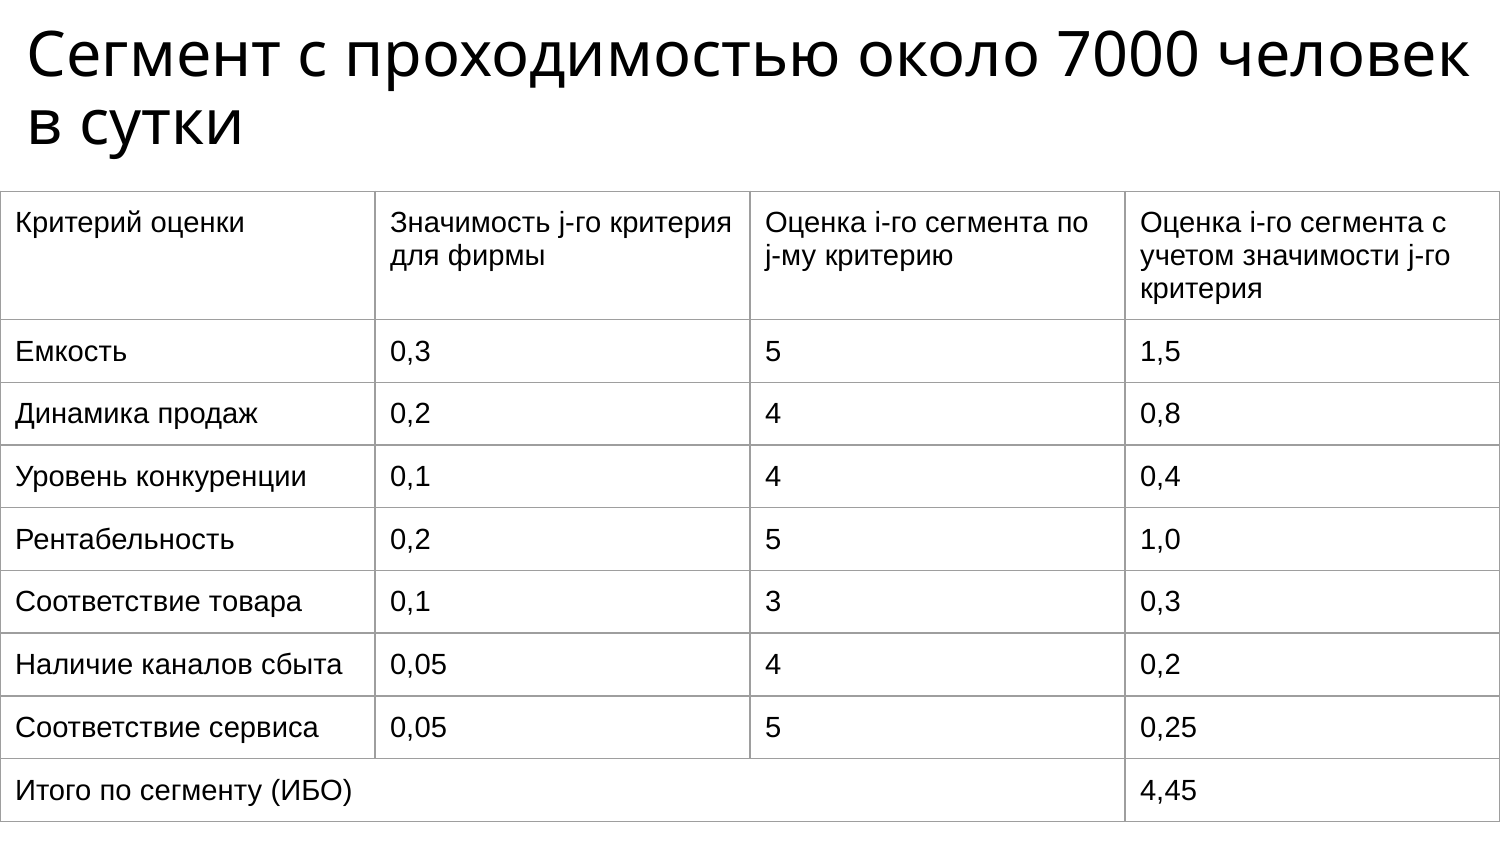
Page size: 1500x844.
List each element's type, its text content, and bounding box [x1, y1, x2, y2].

table_cell 0,3 [1126, 571, 1499, 632]
table_cell 0,8 [1126, 383, 1499, 444]
table_cell 4 [751, 383, 1124, 444]
table_cell 0,25 [1126, 697, 1499, 758]
table_cell Динамика продаж [1, 383, 374, 444]
table_cell Итого по сегменту (ИБО) [1, 759, 1124, 821]
table_cell 4,45 [1126, 759, 1499, 821]
table_cell 5 [751, 320, 1124, 382]
table_header Оценка i-го сегмента по j-му критерию [751, 192, 1124, 319]
table_cell 0,1 [376, 446, 749, 507]
table_cell 5 [751, 508, 1124, 570]
table_cell 0,05 [376, 634, 749, 695]
table_cell Рентабельность [1, 508, 374, 570]
table_cell Уровень конкуренции [1, 446, 374, 507]
table_cell Соответствие сервиса [1, 697, 374, 758]
title Сегмент с проходимостью около 7000 человек в сутки [15, 43, 1500, 138]
table_cell 0,2 [376, 383, 749, 444]
table_cell 0,4 [1126, 446, 1499, 507]
table_cell 0,3 [376, 320, 749, 382]
table_cell Емкость [1, 320, 374, 382]
table_cell 5 [751, 697, 1124, 758]
table_header Критерий оценки [1, 192, 374, 319]
table_header Оценка i-го сегмента с учетом значимости j-го критерия [1126, 192, 1499, 319]
table_cell 3 [751, 571, 1124, 632]
table_header Значимость j-го критерия для фирмы [376, 192, 749, 319]
table_cell 4 [751, 634, 1124, 695]
table_cell 0,2 [376, 508, 749, 570]
table_cell 0,05 [376, 697, 749, 758]
table_cell 1,5 [1126, 320, 1499, 382]
table_cell Соответствие товара [1, 571, 374, 632]
table_cell Наличие каналов сбыта [1, 634, 374, 695]
table_cell 4 [751, 446, 1124, 507]
table_cell 1,0 [1126, 508, 1499, 570]
table_cell 0,1 [376, 571, 749, 632]
table_cell 0,2 [1126, 634, 1499, 695]
